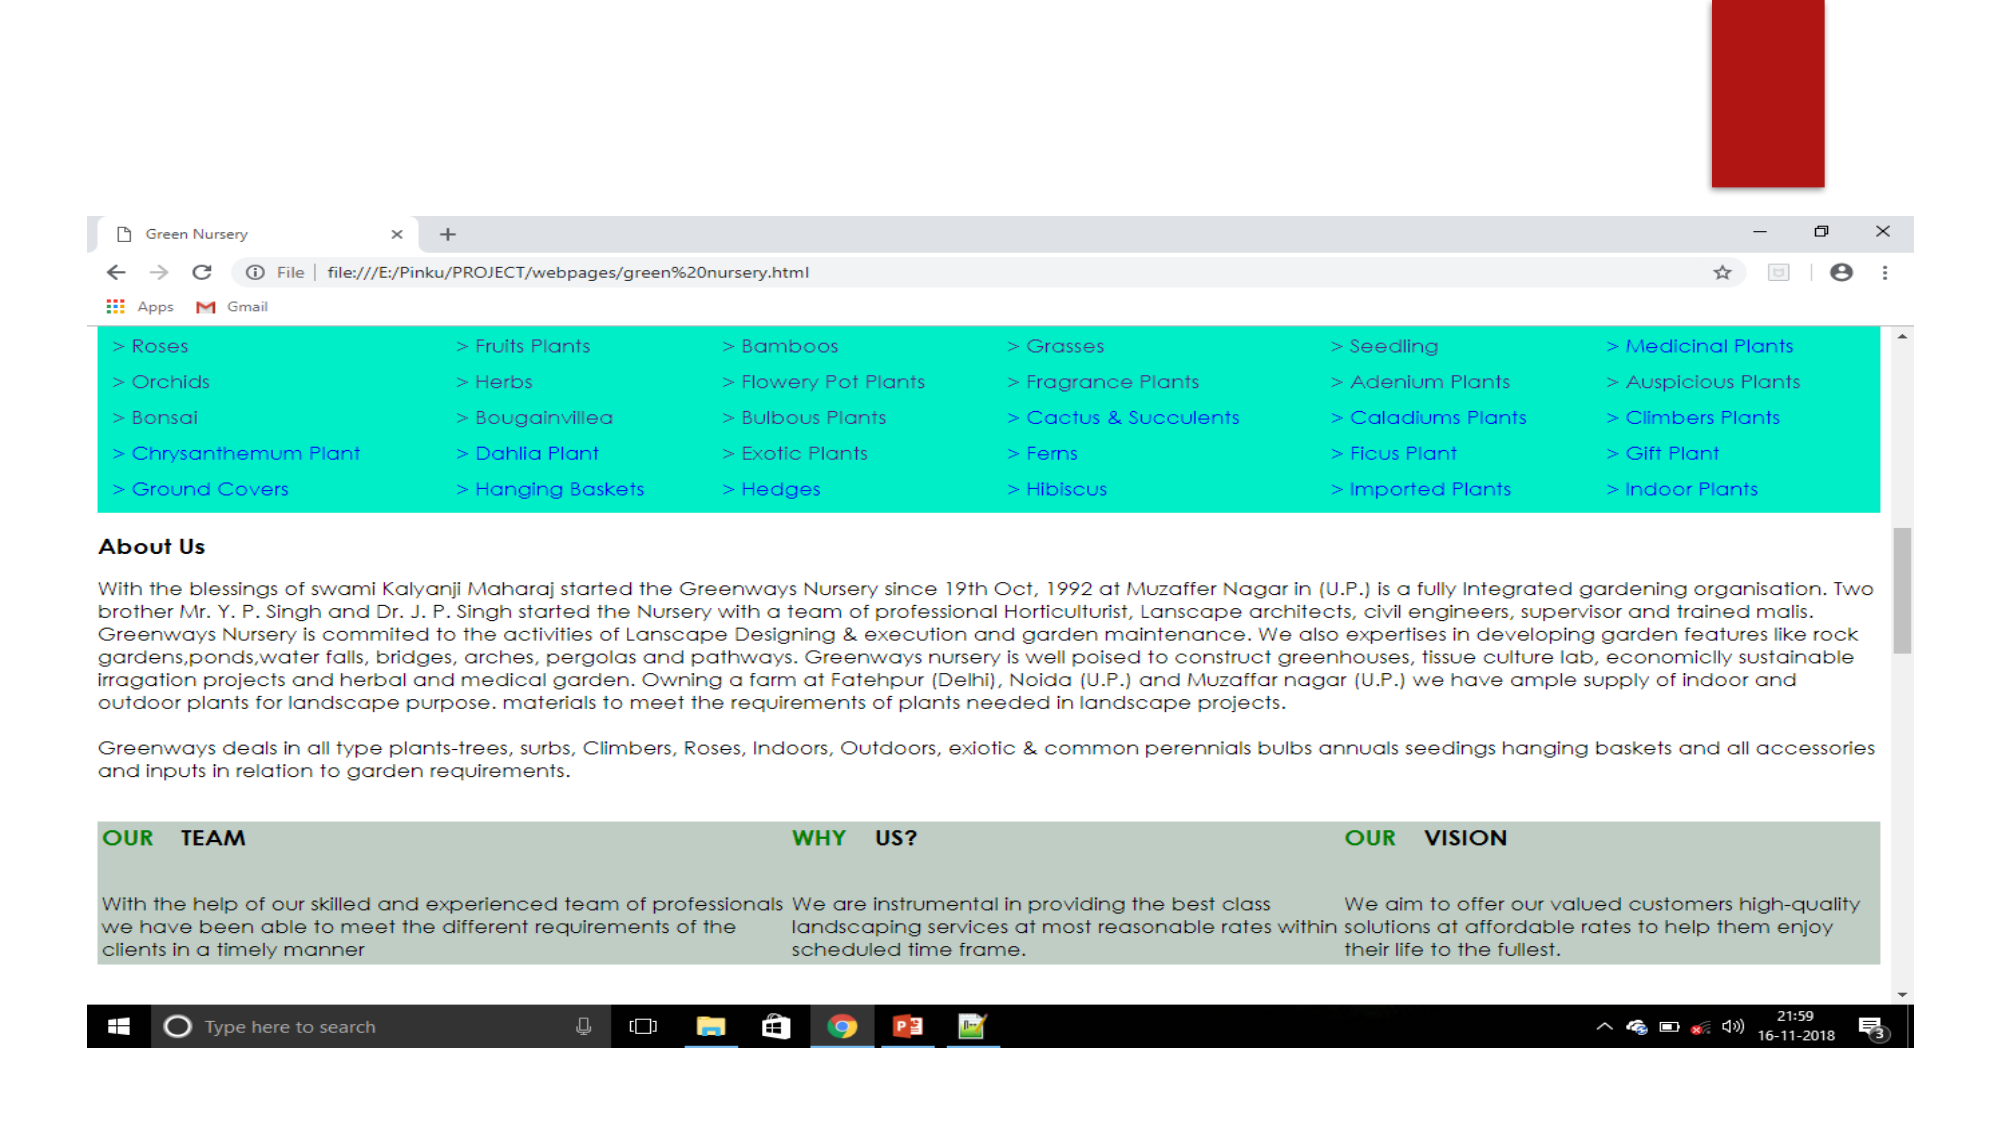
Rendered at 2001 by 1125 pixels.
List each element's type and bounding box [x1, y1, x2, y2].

picture [87, 216, 1914, 1048]
